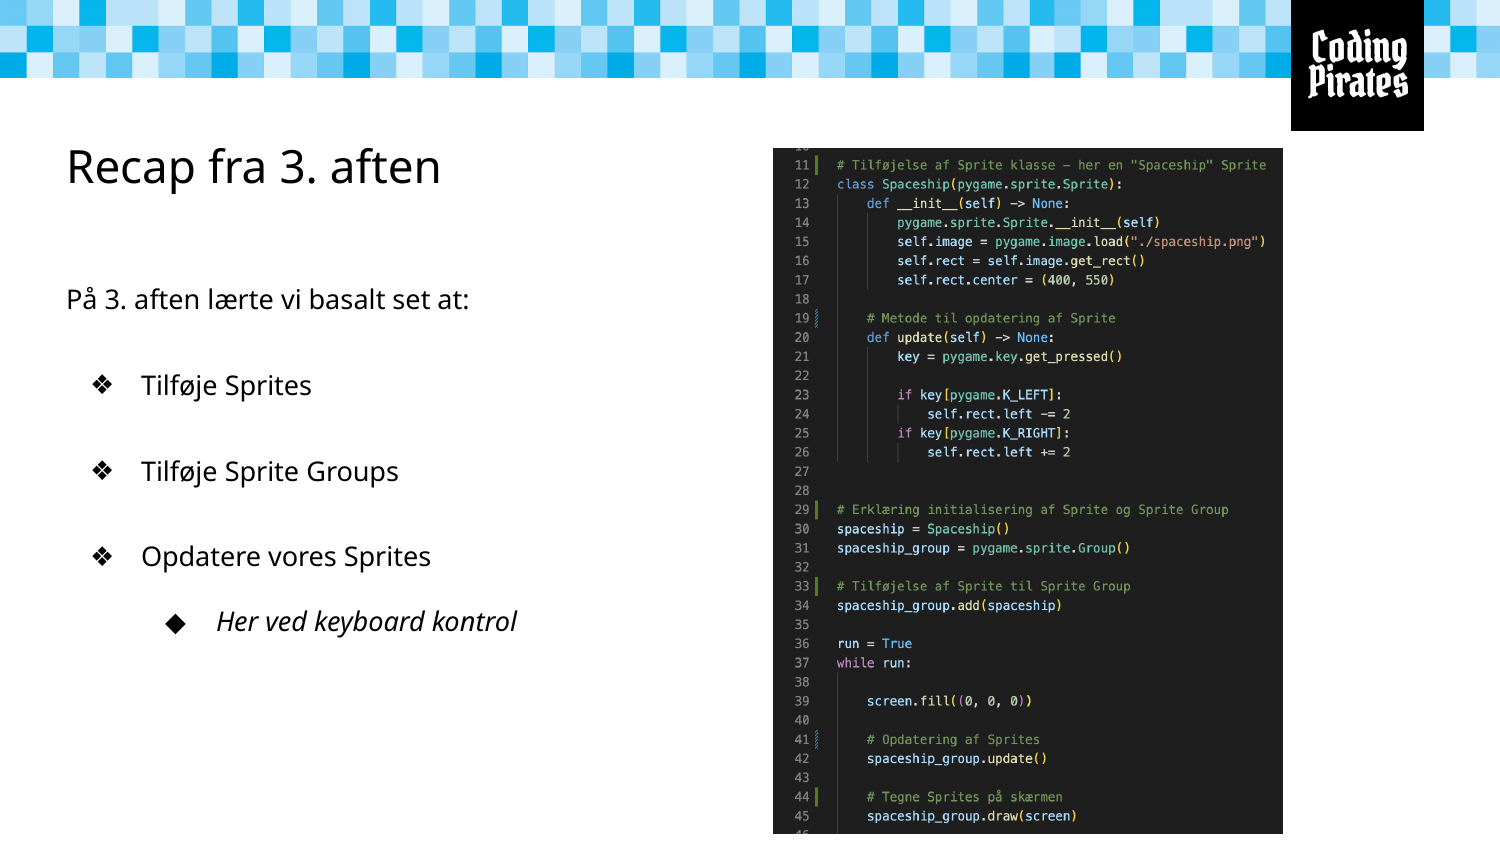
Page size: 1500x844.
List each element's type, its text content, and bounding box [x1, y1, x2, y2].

picture [0, 0, 1500, 131]
title Recap fra 3. aften [51, 123, 1388, 217]
list På 3. aften lærte vi basalt set at: Tilføje Sprites Tilføje Sprite Groups Opdatere vores Sprites Her ved keyboard kontrol [51, 234, 749, 800]
picture [773, 148, 1283, 835]
